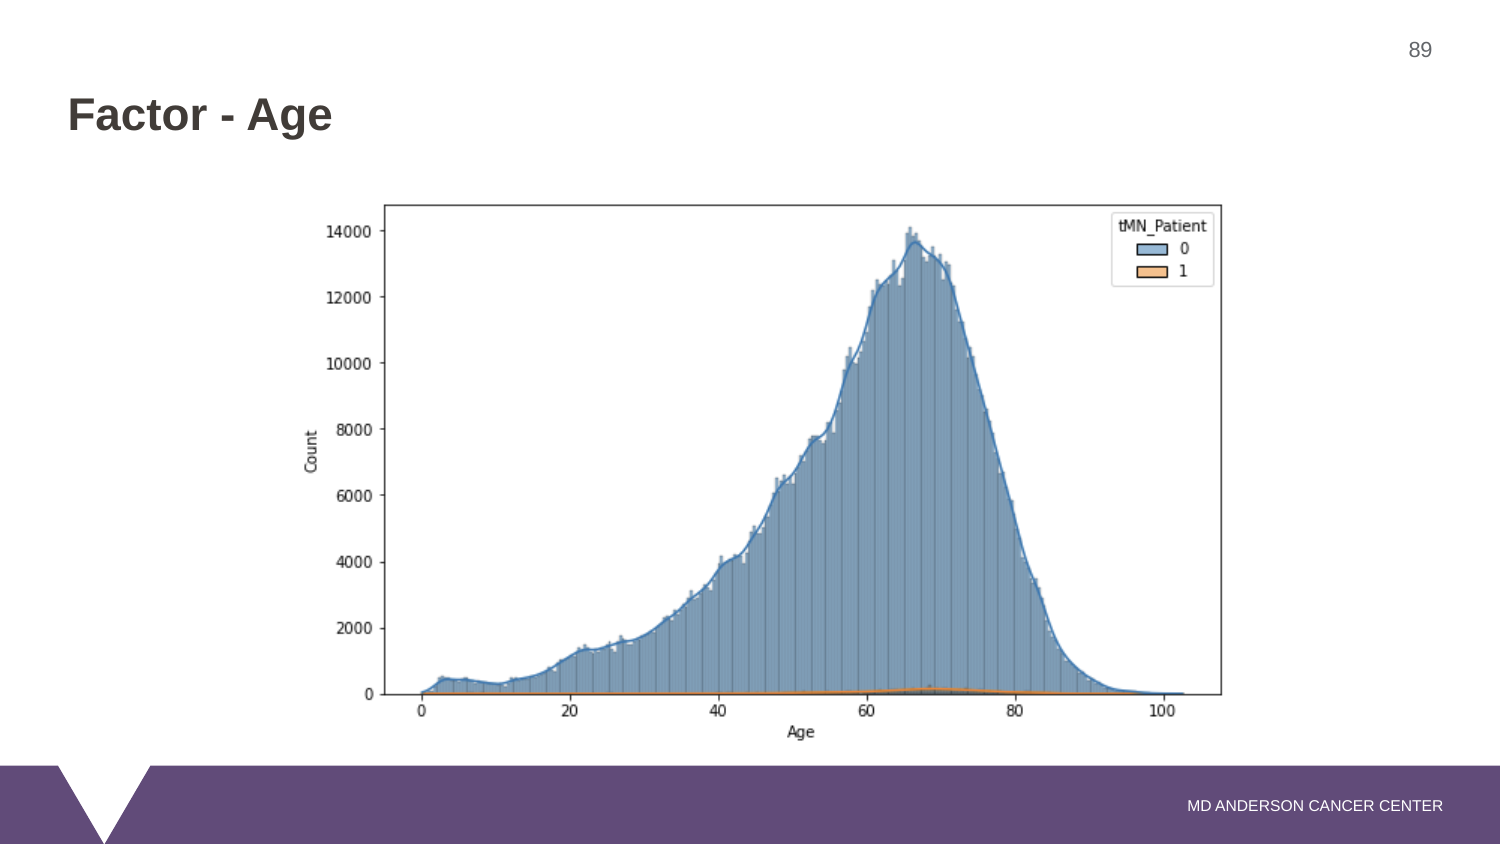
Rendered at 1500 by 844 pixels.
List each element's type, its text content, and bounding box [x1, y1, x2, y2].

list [291, 181, 1233, 754]
slide_number 89 [1383, 35, 1433, 63]
title Factor - Age [67, 84, 1433, 190]
